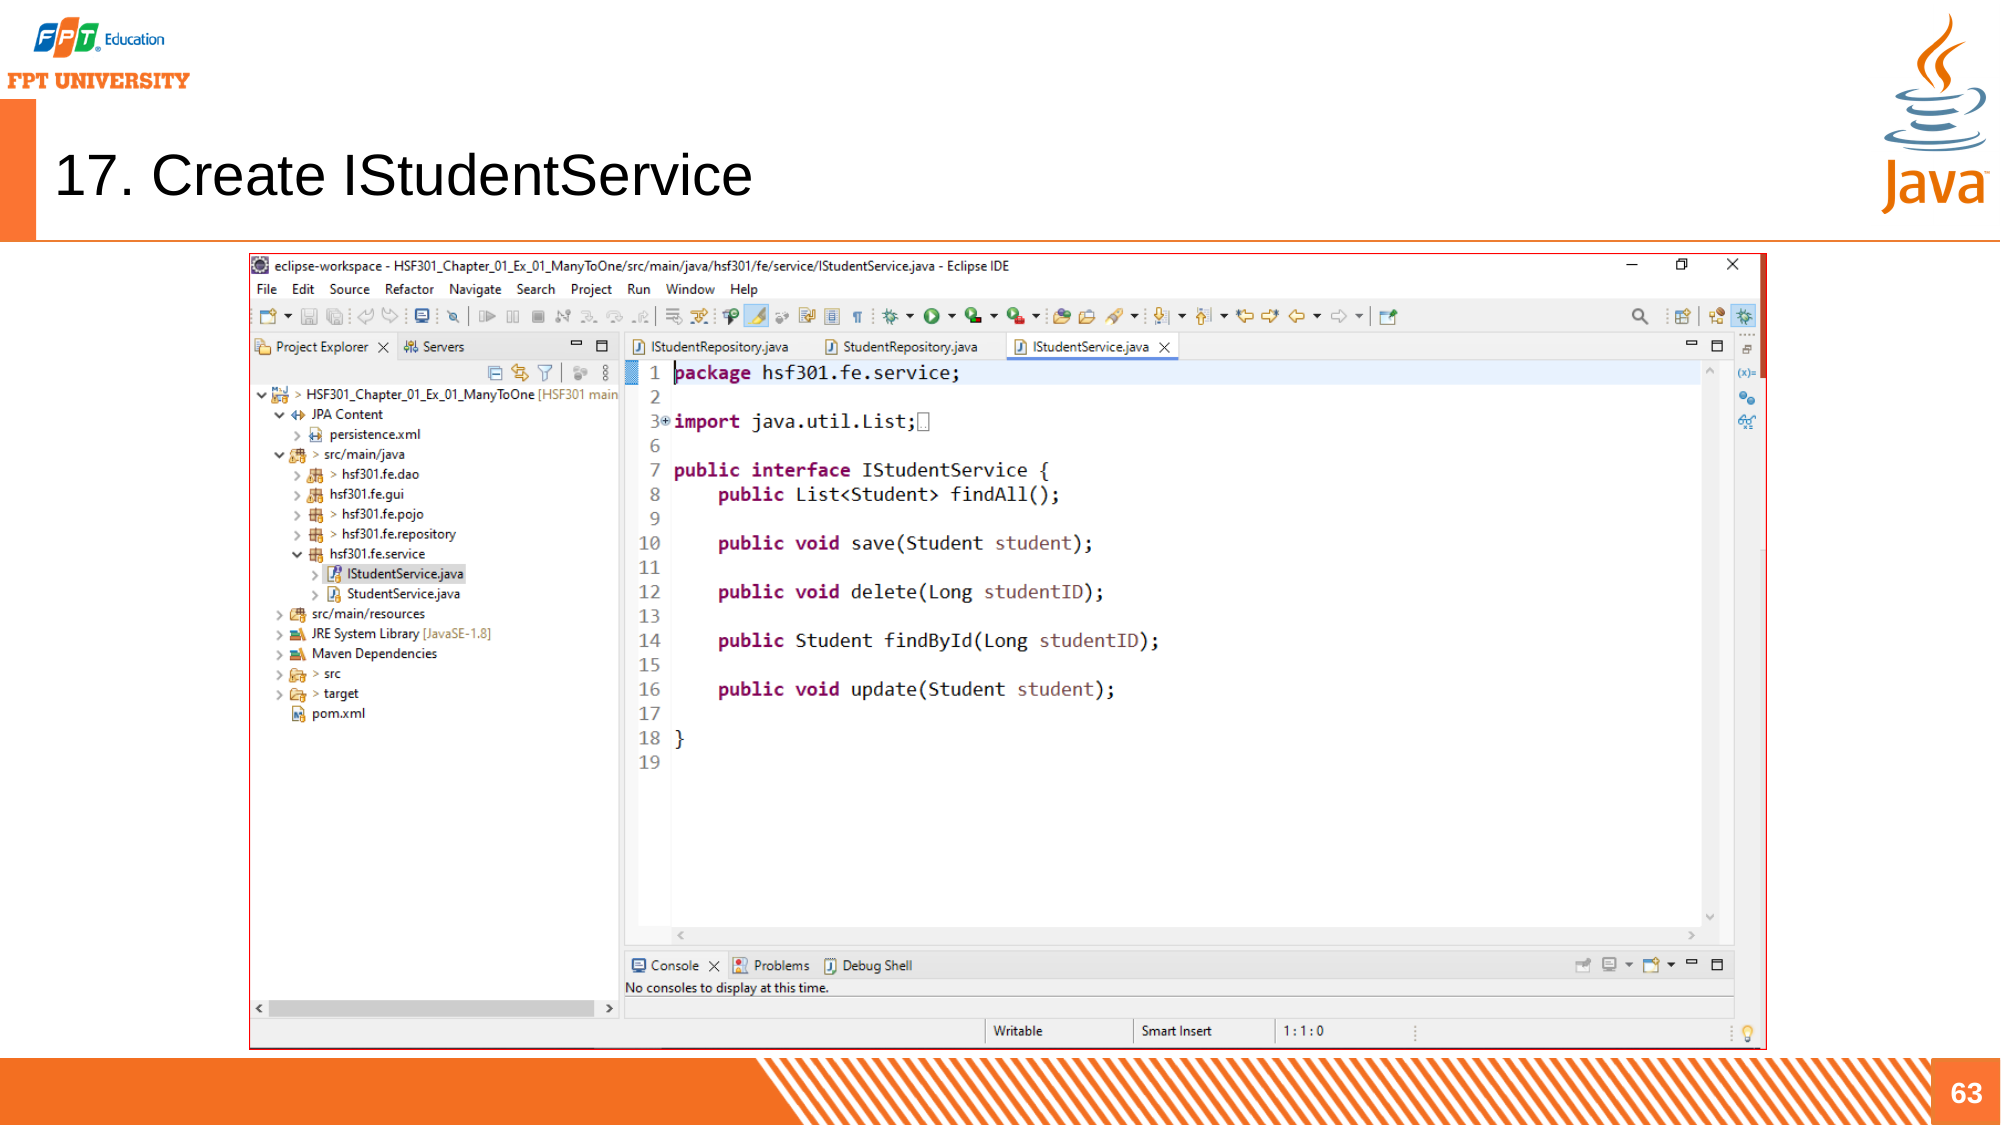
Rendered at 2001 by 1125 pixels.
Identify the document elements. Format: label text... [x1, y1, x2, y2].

slide_number 63 [1933, 1059, 2000, 1124]
picture [249, 253, 1768, 1051]
title 17. Create IStudentService [39, 123, 1872, 230]
picture [0, 2, 197, 99]
picture [0, 1058, 1934, 1125]
picture [1868, 4, 2000, 226]
